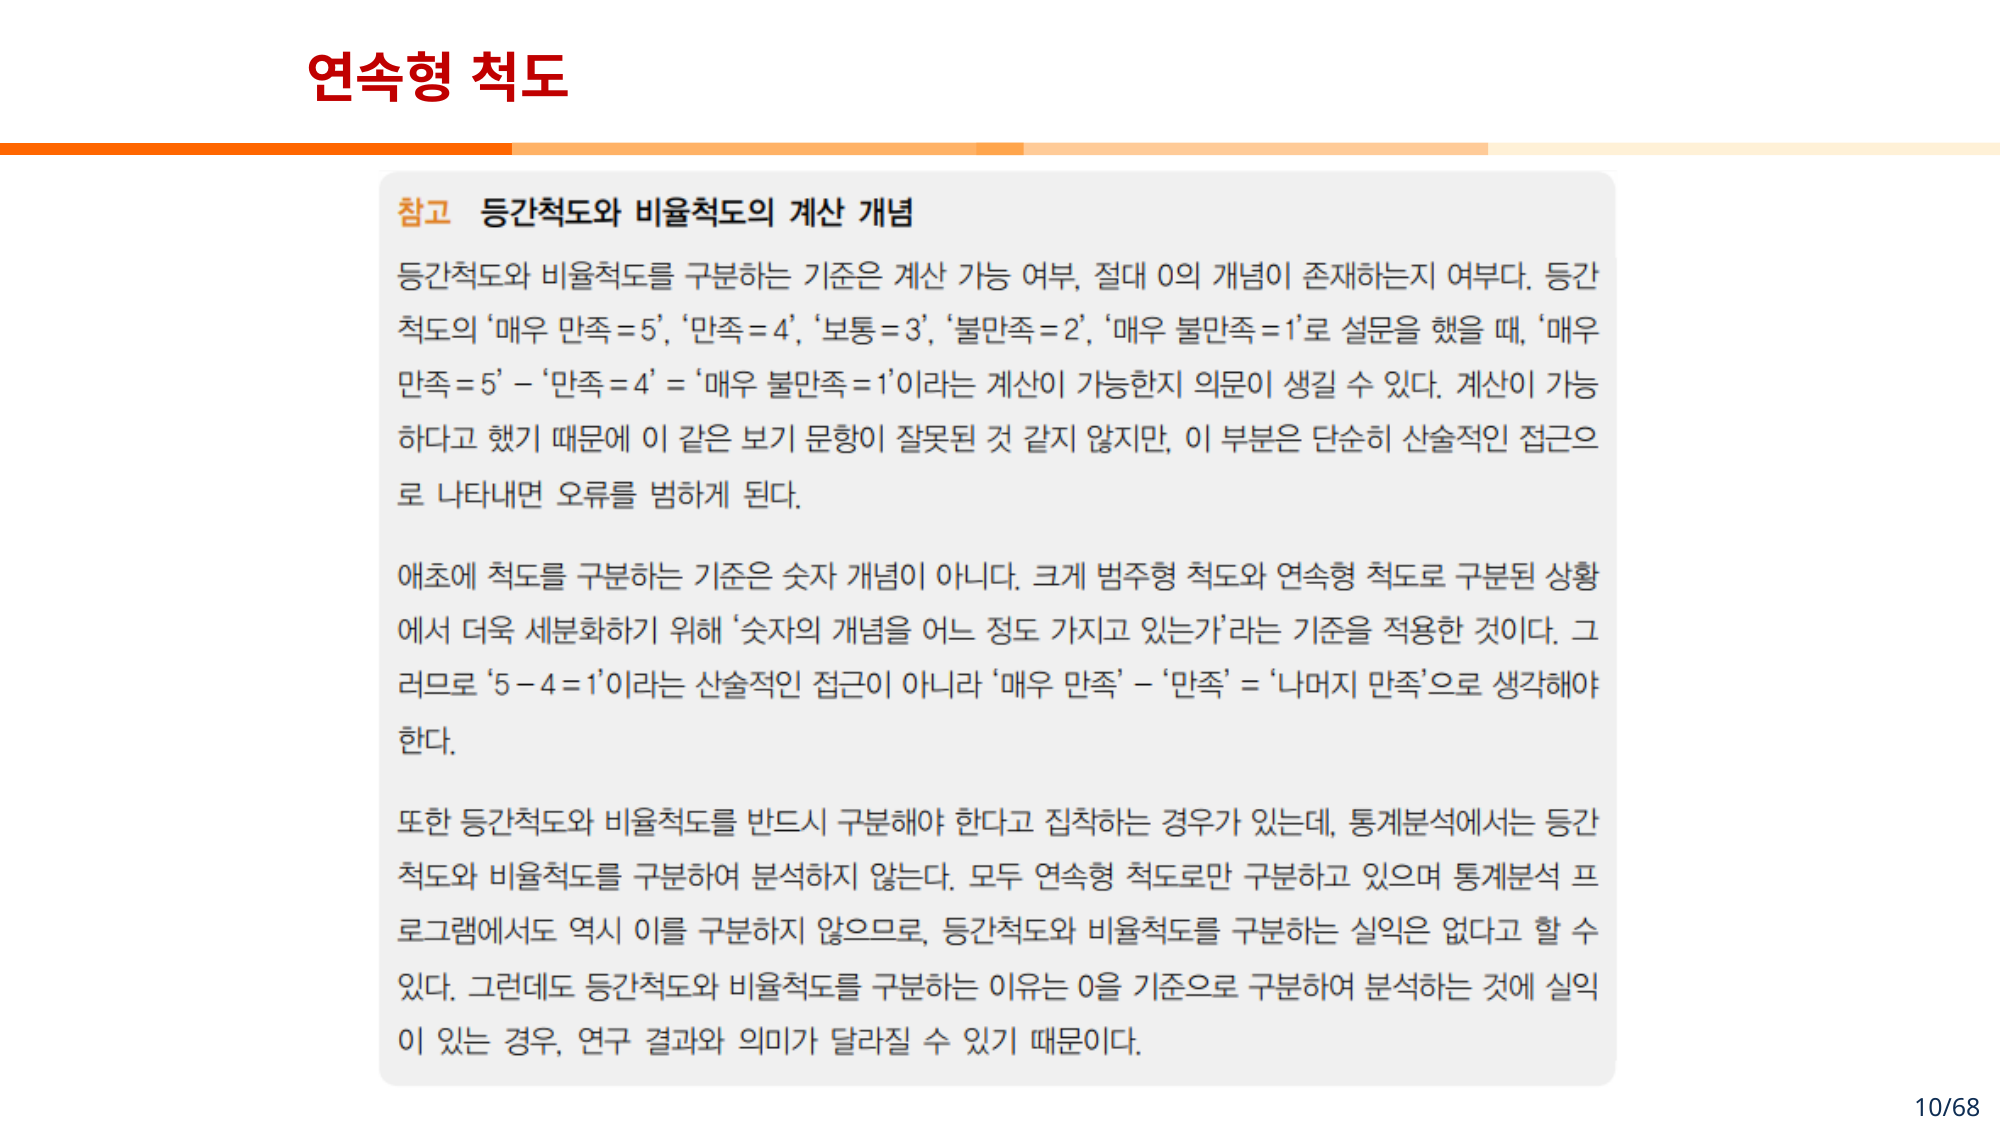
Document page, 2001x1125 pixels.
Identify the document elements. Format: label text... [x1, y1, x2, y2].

title 연속형 척도 [291, 31, 1532, 122]
picture [376, 170, 1624, 1093]
